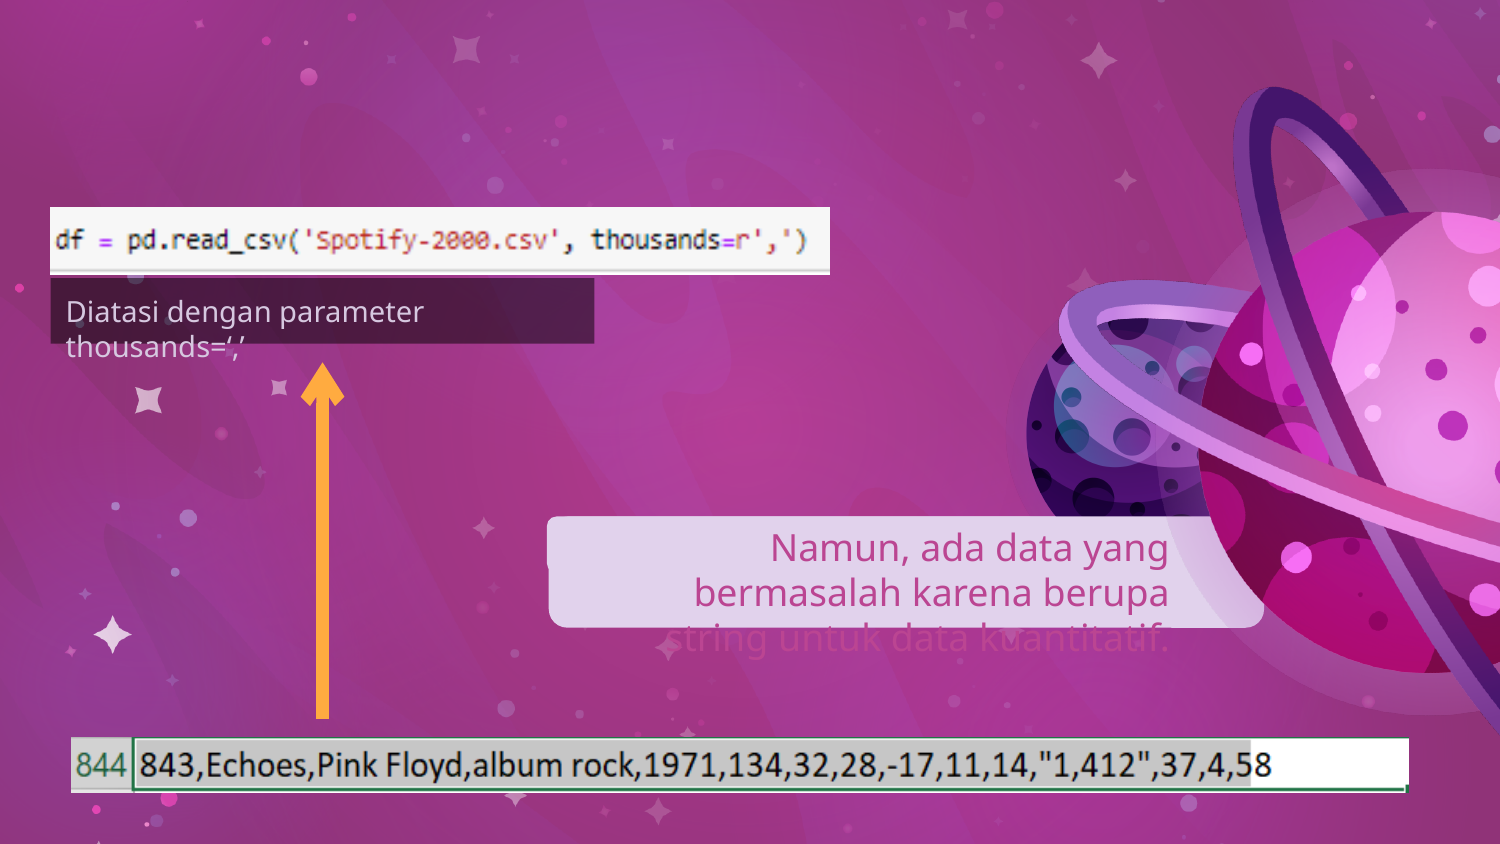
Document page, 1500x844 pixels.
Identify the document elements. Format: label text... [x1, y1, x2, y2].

title Namun, ada data yang bermasalah karena berupa string untuk data kuantitatif. [586, 508, 984, 620]
text_box [548, 516, 984, 628]
picture [0, 0, 1500, 844]
subtitle Diatasi dengan parameter thousands=‘,’ [50, 282, 595, 344]
